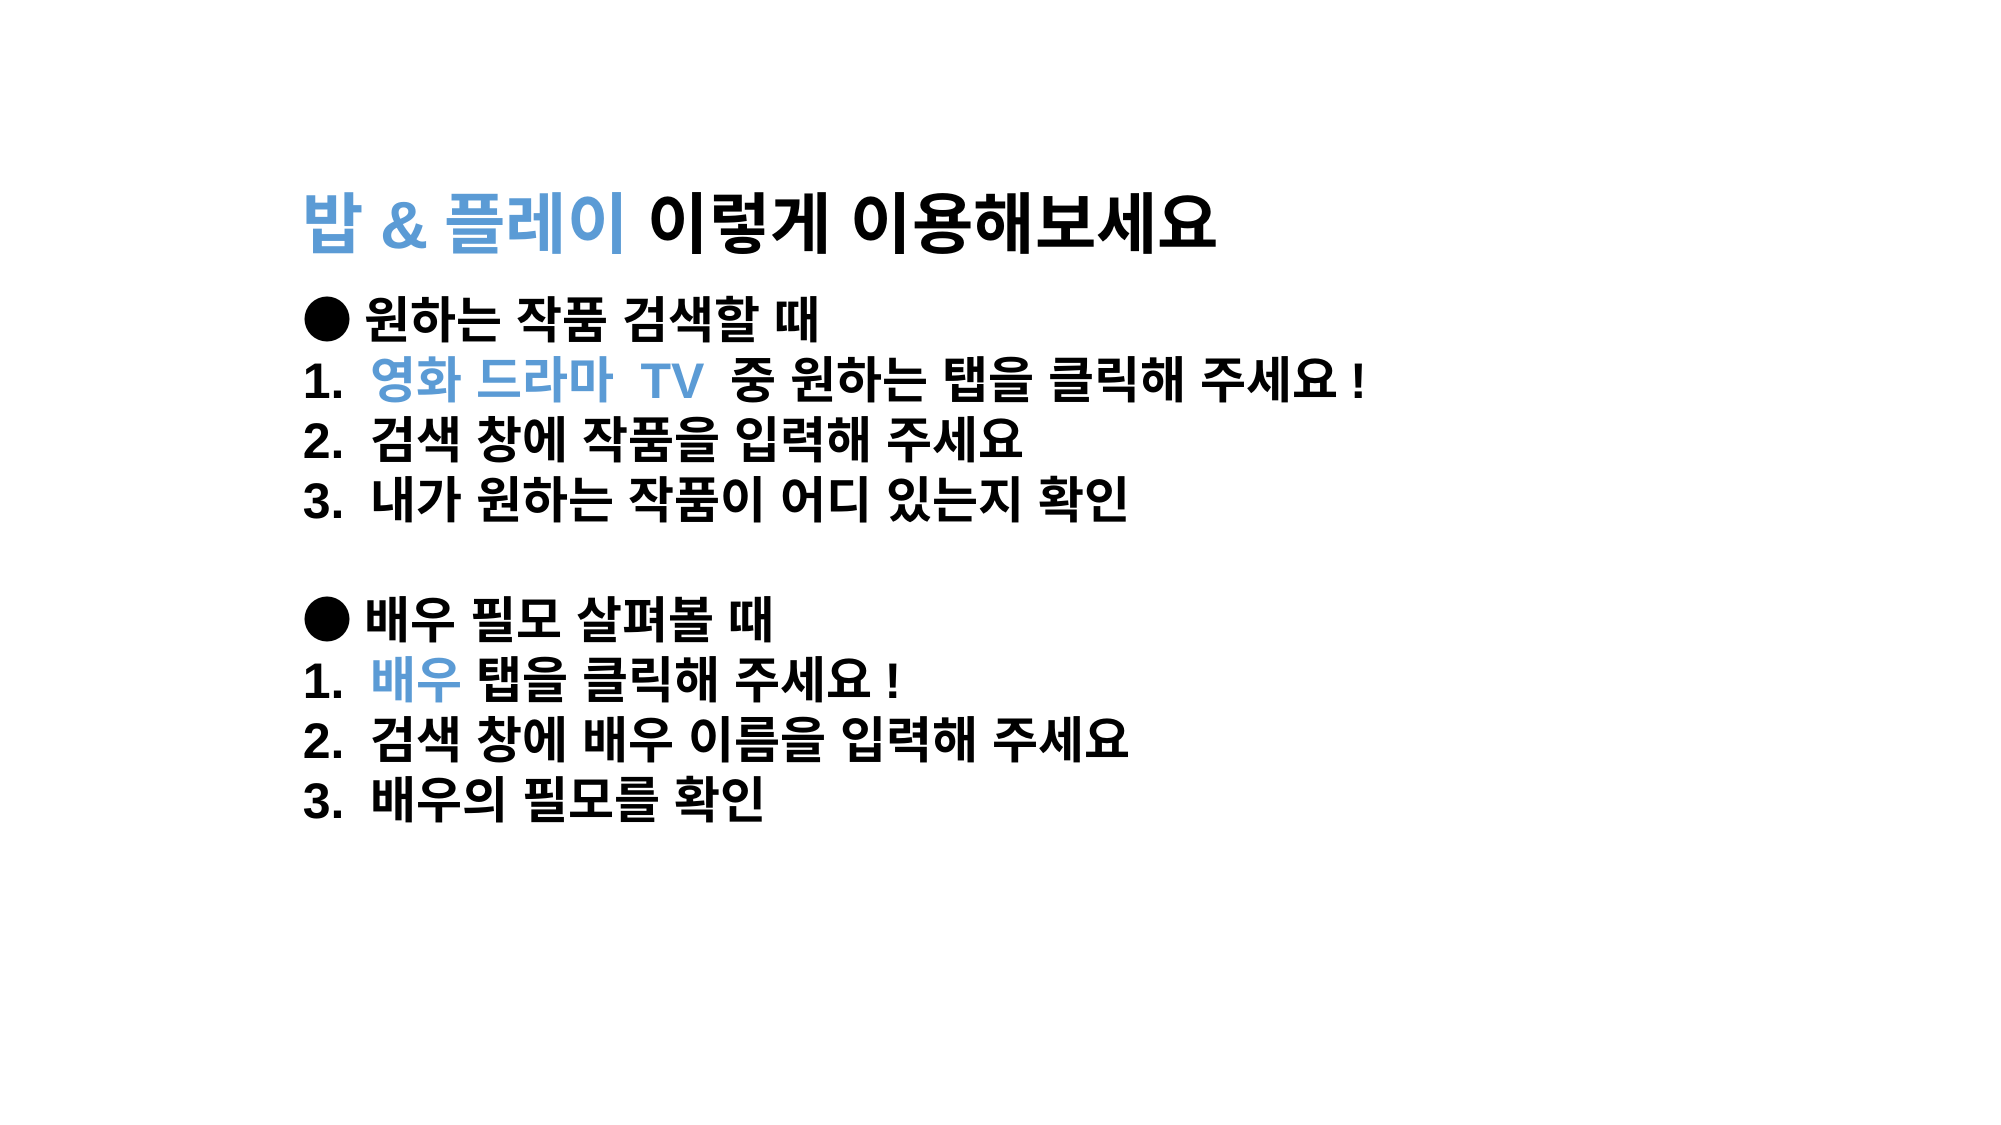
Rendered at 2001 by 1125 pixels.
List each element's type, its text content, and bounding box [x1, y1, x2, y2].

text_box 밥&플레이 이렇게 이용해보세요 ●원하는 작품 검색할 때 1. 영화 드라마 TV 중 원하는 탭을 클릭해 주세요! 2. 검색 창에 작품을 입력해 주세요 3. 내가 원하는 작품이 어디 있는지 확인 ●배우 필모 살펴볼 때 1. 배우 탭을 클릭해 주세요! 2. 검색 창에 배우 이름을 입력해 주세요 3. 배우의 필모를 확인 [288, 174, 1383, 897]
